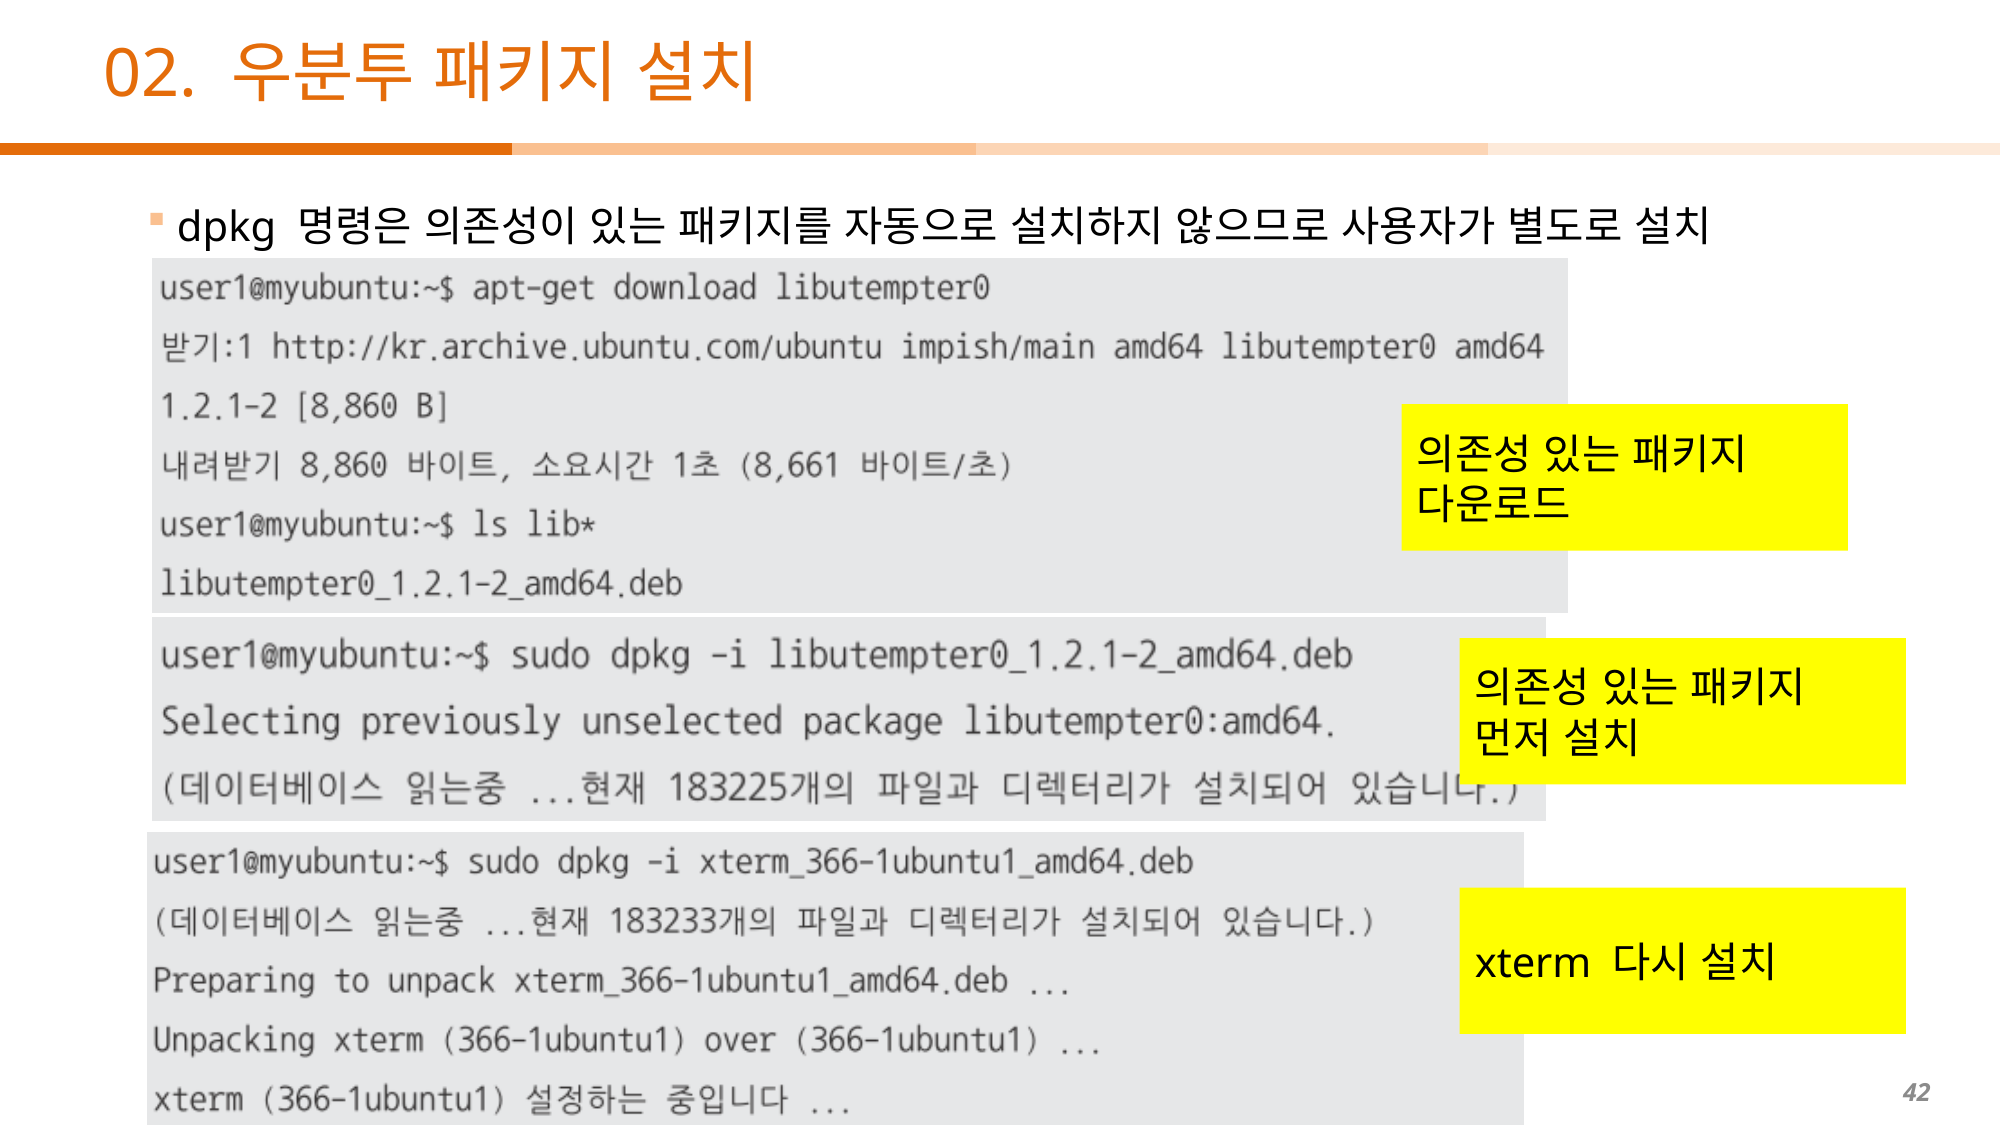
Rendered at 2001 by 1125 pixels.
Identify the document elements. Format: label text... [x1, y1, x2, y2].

text_box 의존성 있는 패키지 먼저 설치 [1552, 638, 1906, 785]
picture [151, 617, 1547, 821]
picture [147, 832, 1525, 1125]
title 02. 우분투 패키지 설치 [88, 18, 1920, 122]
list dpkg 명령은 의존성이 있는 패키지를 자동으로 설치하지 않으므로 사용자가 별도로 설치 [88, 176, 1920, 1083]
text_box xterm 다시 설치 [1529, 887, 1906, 1034]
text_box 의존성 있는 패키지 다운로드 [1574, 404, 1848, 551]
picture [151, 258, 1568, 614]
